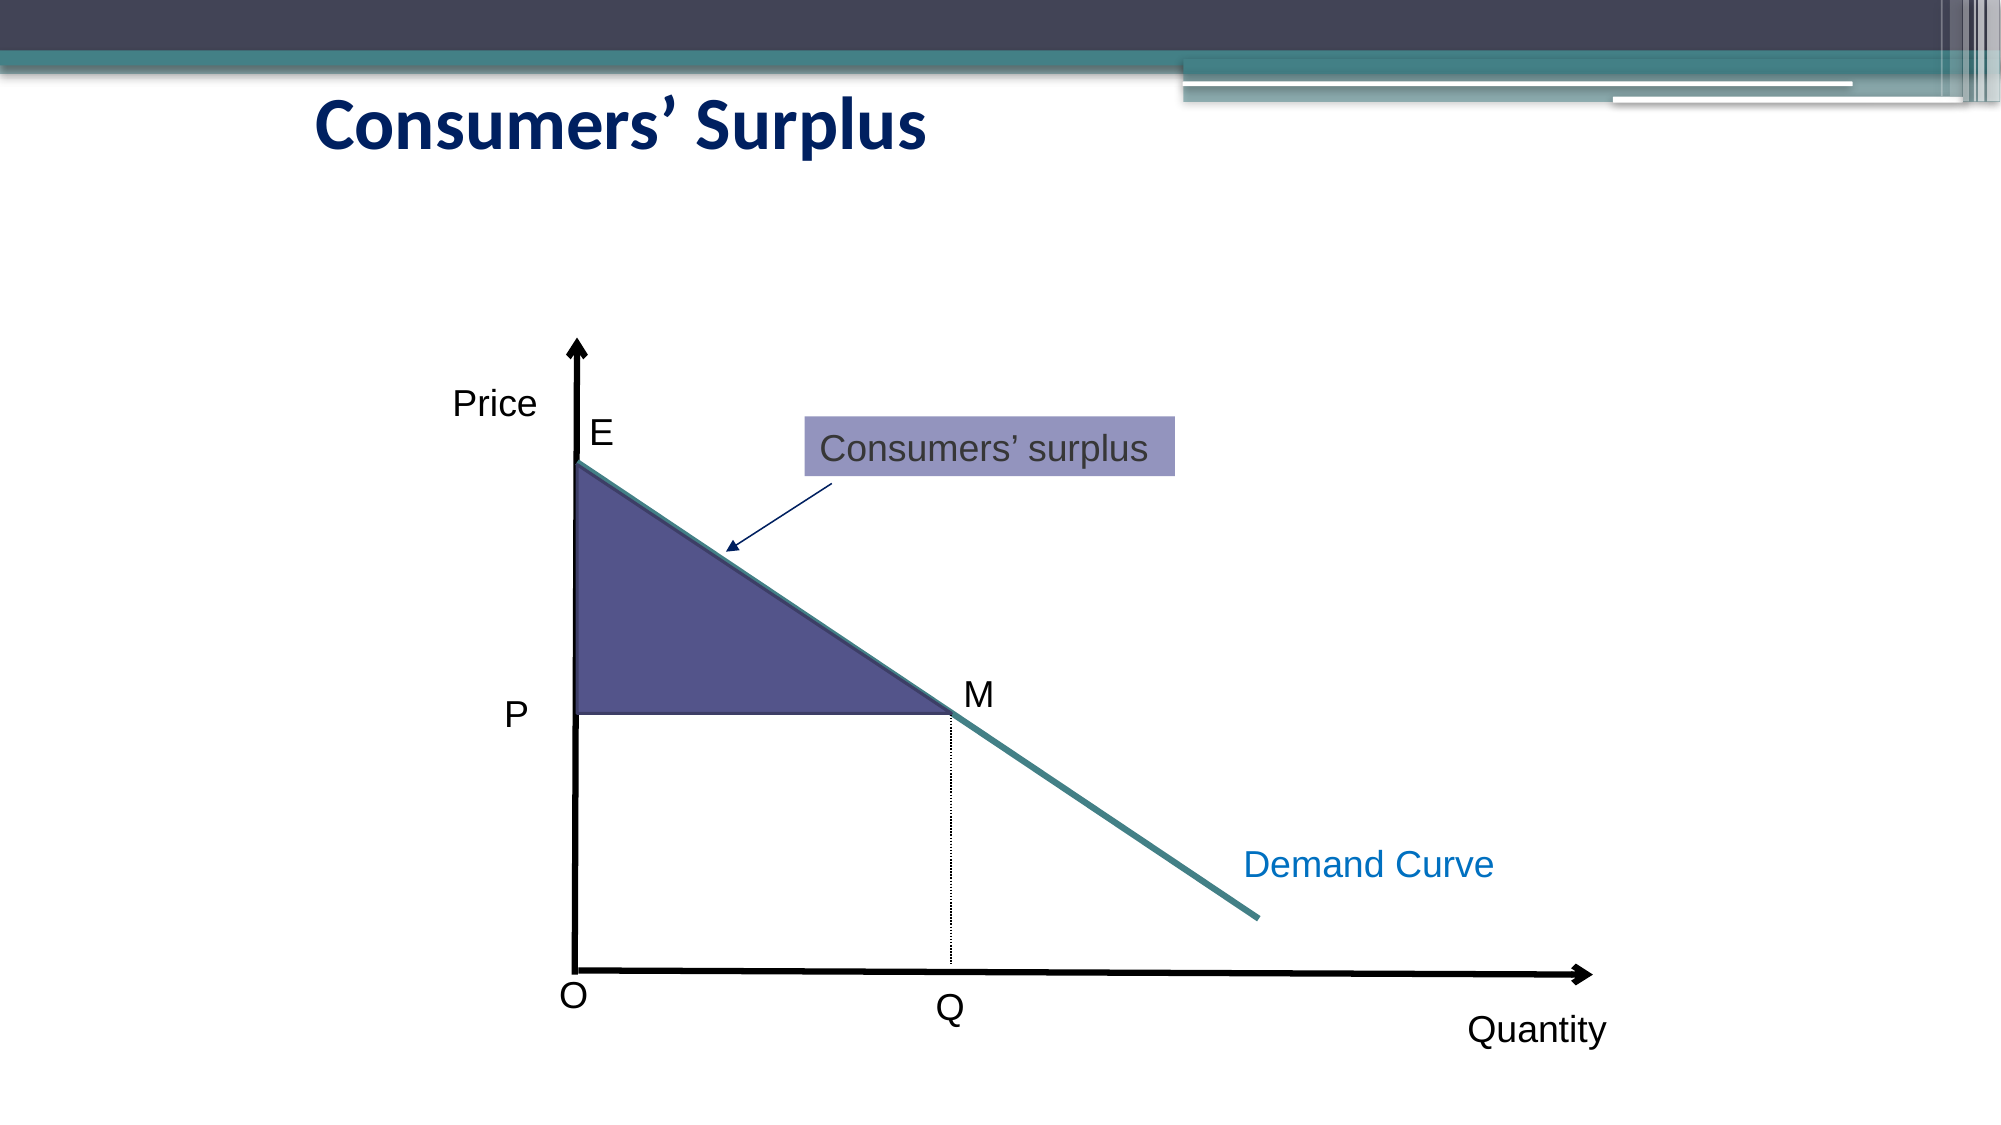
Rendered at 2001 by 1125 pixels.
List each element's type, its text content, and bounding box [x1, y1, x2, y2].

text_box Consumers’ surplus [804, 416, 1175, 477]
text_box [575, 463, 948, 715]
text_box Q [920, 975, 997, 1036]
text_box [569, 337, 585, 371]
text_box Quantity [1452, 997, 1873, 1058]
text_box O [544, 963, 614, 1024]
title Consumers’ Surplus [299, 77, 1638, 162]
text_box M [948, 662, 1019, 723]
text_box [725, 483, 833, 552]
text_box E [574, 400, 632, 461]
text_box [614, 967, 1593, 982]
text_box Price [437, 371, 712, 432]
text_box P [489, 682, 543, 743]
list [312, 251, 1663, 1082]
text_box Demand Curve [1228, 832, 1633, 893]
